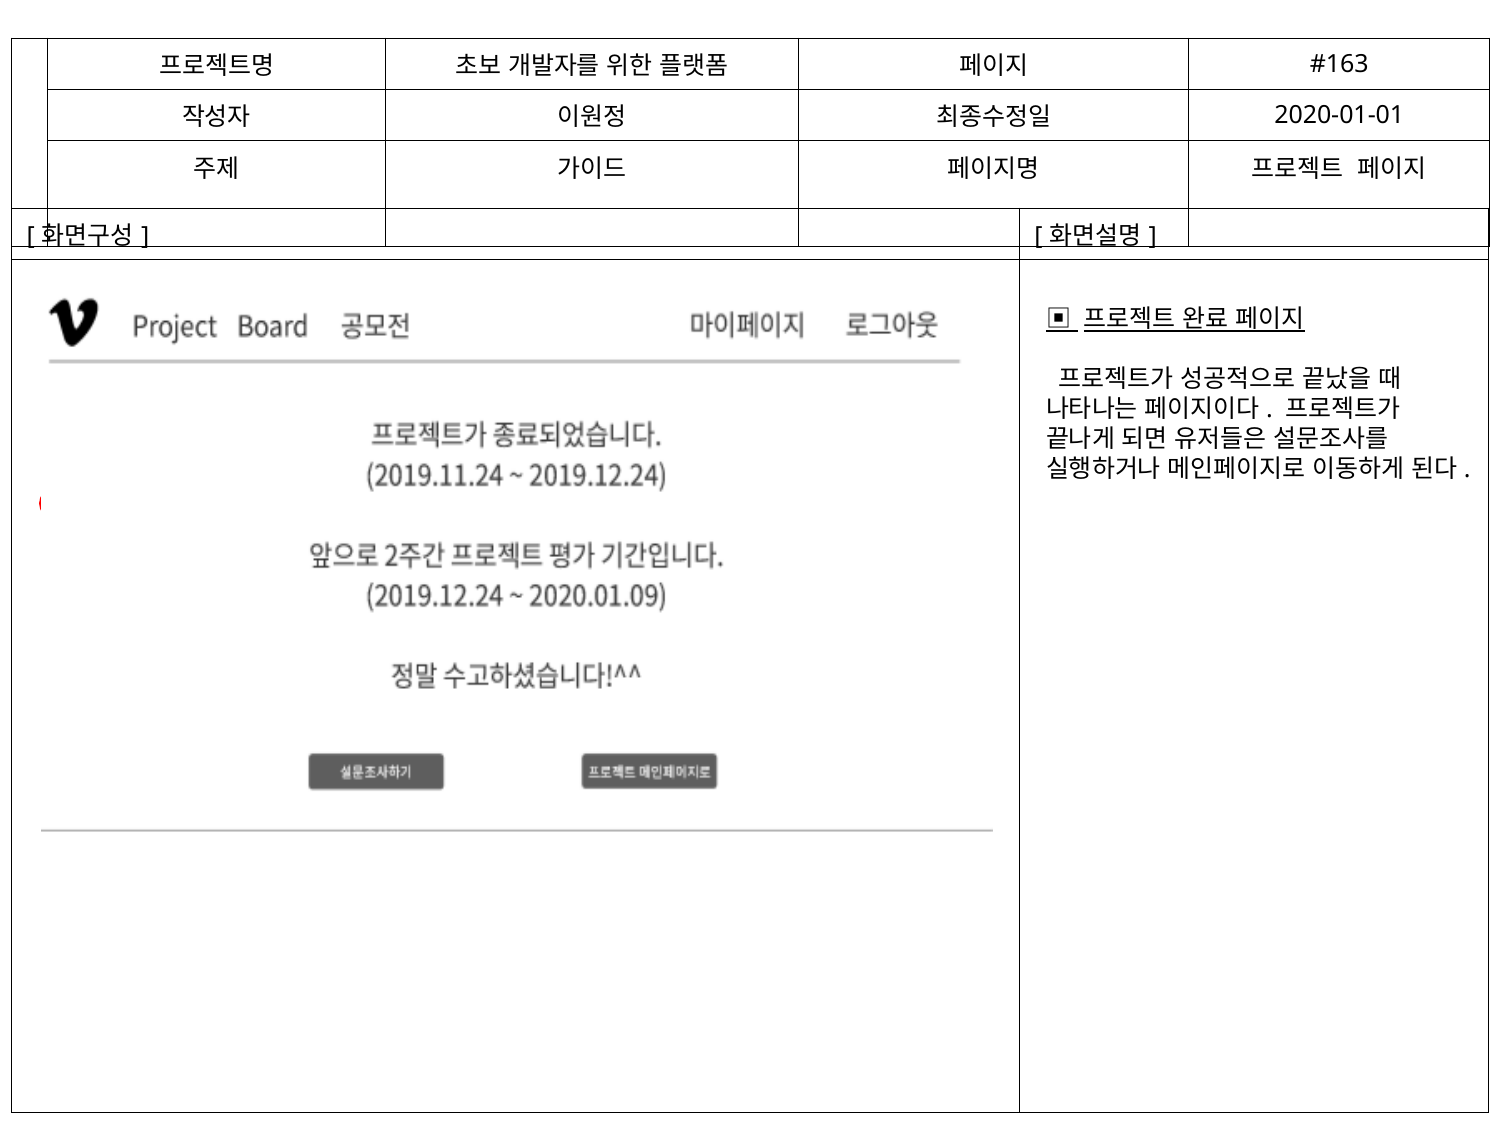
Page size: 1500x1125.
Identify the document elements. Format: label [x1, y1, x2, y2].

table_header [386, 39, 798, 89]
table_cell [1020, 260, 1488, 1112]
table_cell [1189, 90, 1489, 140]
table_cell [1189, 141, 1489, 246]
table_cell [48, 90, 385, 140]
table_cell [386, 141, 798, 246]
table_cell [386, 90, 798, 140]
table_header [799, 39, 1188, 89]
table_header [12, 39, 47, 246]
text_box [1031, 295, 1477, 490]
table_header [12, 247, 1019, 259]
table_cell [12, 260, 1019, 1112]
table_cell [48, 141, 385, 246]
table_header [1189, 39, 1489, 89]
table_header [48, 39, 385, 89]
table_header [1020, 247, 1488, 259]
picture [41, 295, 993, 859]
table_cell [799, 90, 1188, 140]
table_cell [799, 141, 1188, 246]
